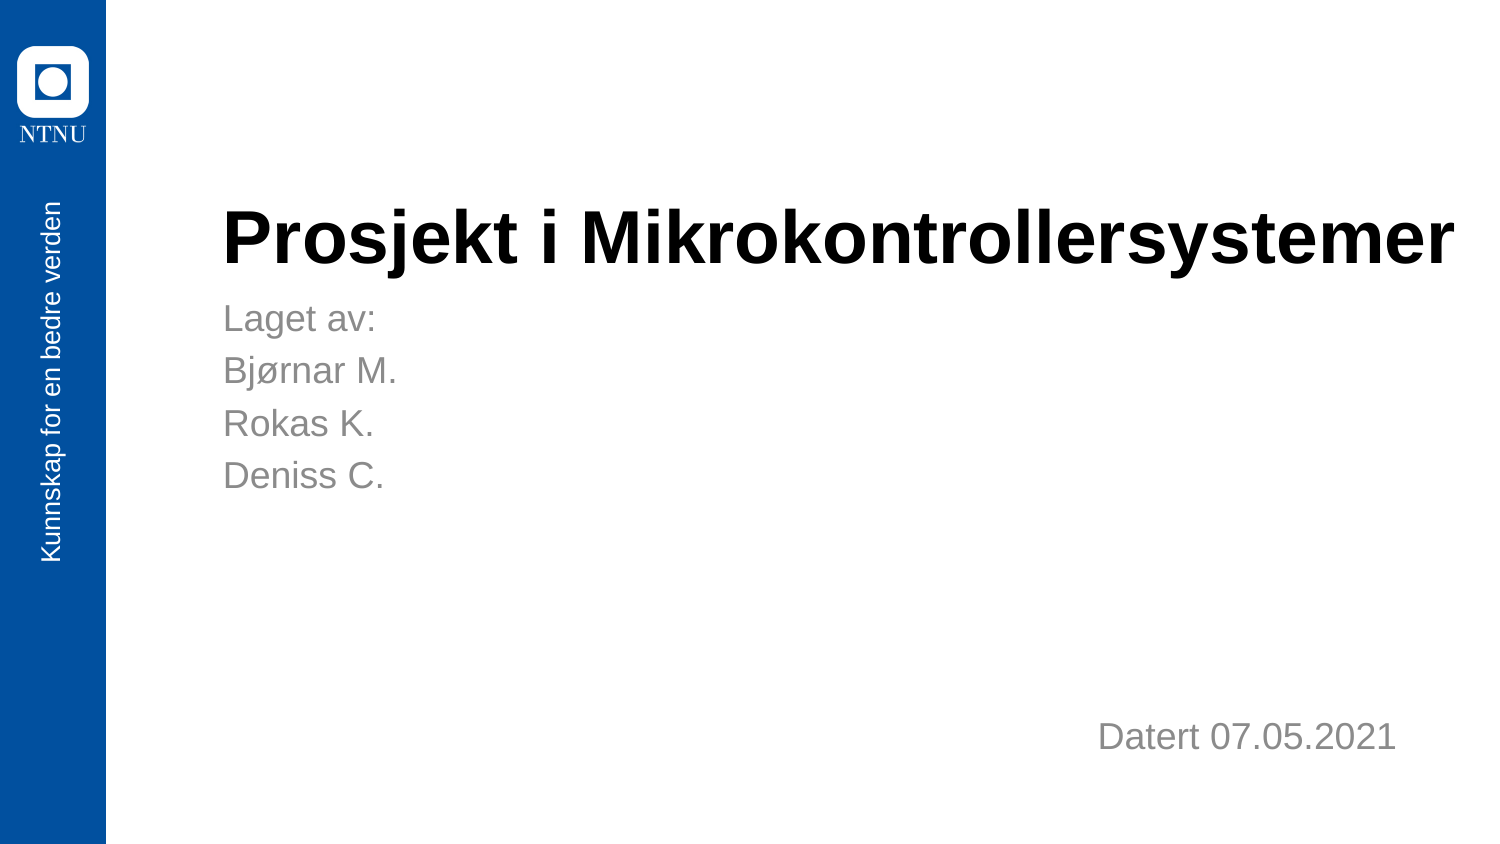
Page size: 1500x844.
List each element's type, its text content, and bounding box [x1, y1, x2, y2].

text_box Datert 07.05.2021 [1082, 704, 1412, 764]
subtitle Laget av: Bjørnar M. Rokas K. Deniss C. [207, 286, 1414, 506]
text_box Kunnskap for en bedre verden [25, 180, 73, 579]
title Prosjekt i Mikrokontrollersystemer [207, 180, 1483, 287]
picture [0, 0, 106, 844]
